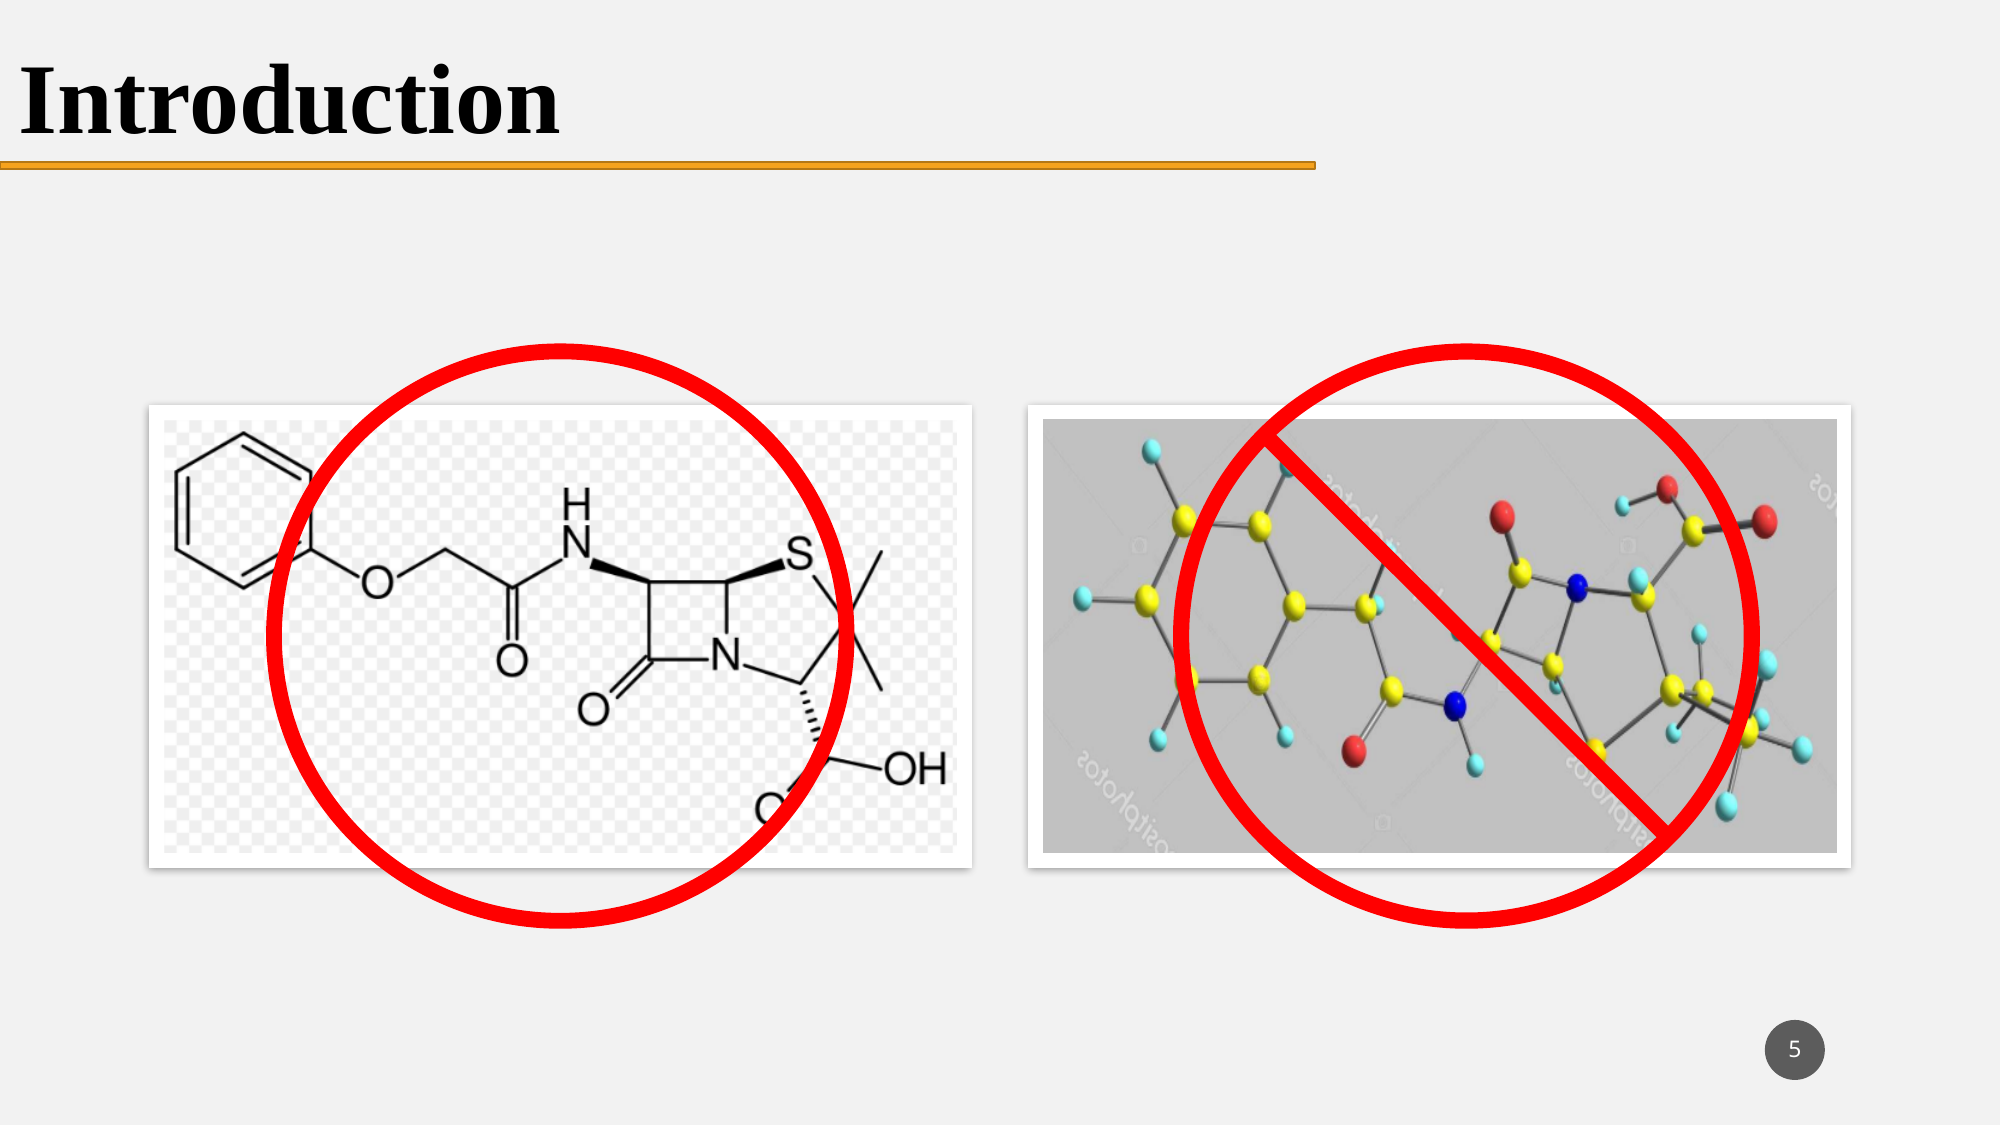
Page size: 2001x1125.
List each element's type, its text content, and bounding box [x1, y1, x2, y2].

text_box [1269, 853, 1664, 929]
text_box Introduction [4, 25, 577, 161]
text_box [362, 853, 758, 929]
text_box [1269, 343, 1664, 419]
picture [163, 419, 958, 853]
text_box [362, 343, 758, 419]
text_box [0, 161, 1316, 170]
slide_number 5 [1764, 1019, 1825, 1080]
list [1042, 419, 1837, 853]
